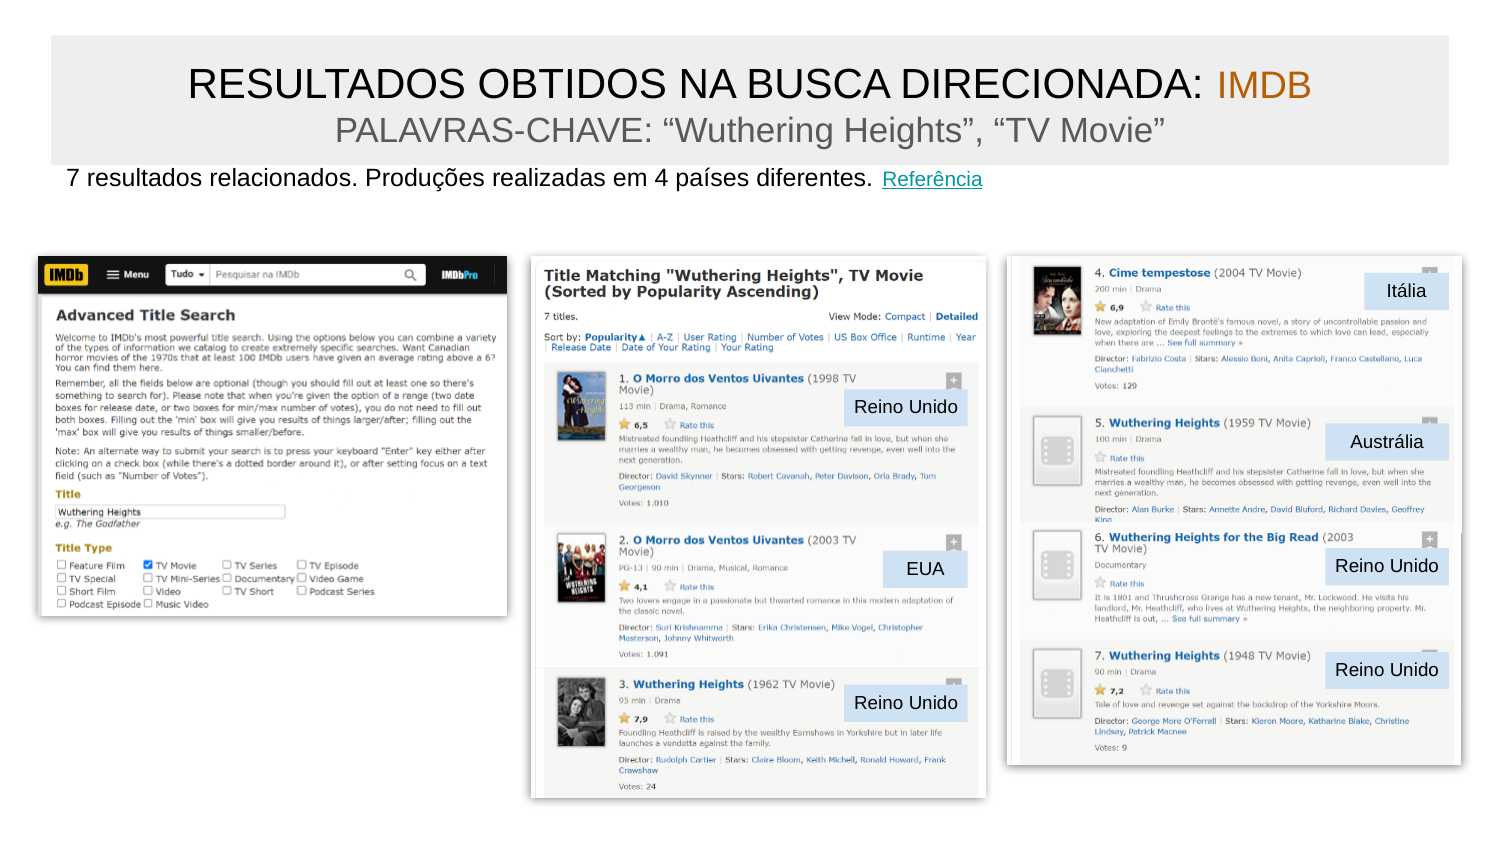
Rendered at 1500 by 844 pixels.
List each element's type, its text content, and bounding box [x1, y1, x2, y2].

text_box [1006, 256, 1462, 765]
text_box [530, 256, 986, 798]
picture [38, 256, 508, 616]
text_box 7 resultados relacionados. Produções realizadas em 4 países diferentes. Referência [51, 166, 1449, 192]
title RESULTADOS OBTIDOS NA BUSCA DIRECIONADA: IMDB PALAVRAS-CHAVE: “Wuthering Heights”, “TV Movie” [51, 35, 1449, 166]
